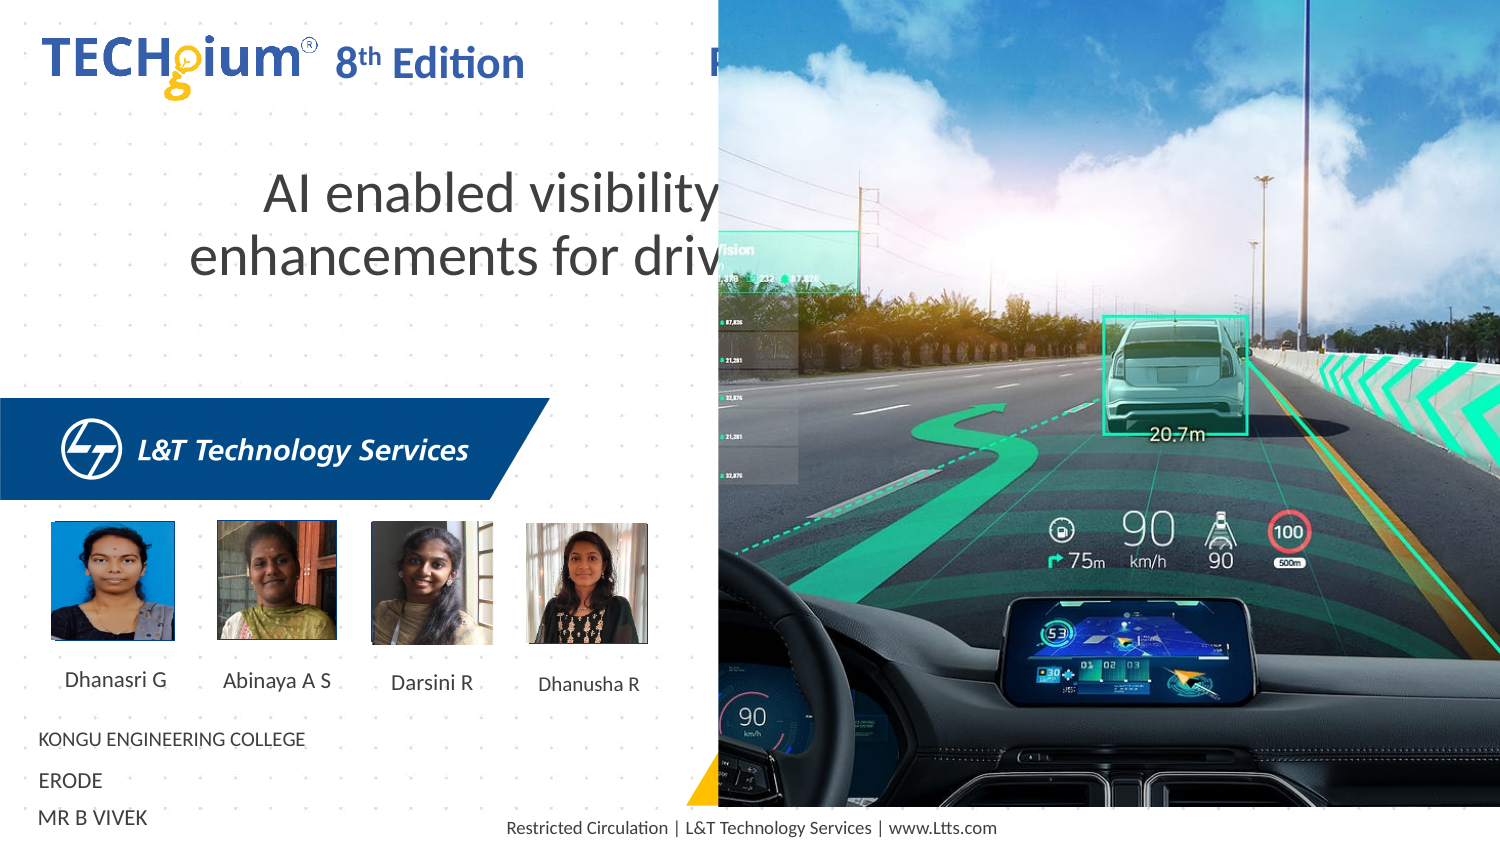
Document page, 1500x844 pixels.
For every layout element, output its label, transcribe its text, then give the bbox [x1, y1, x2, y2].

list Dhanusha R [519, 656, 659, 714]
list KONGU ENGINEERING COLLEGE [23, 720, 478, 759]
picture [0, 0, 1500, 838]
list ERODE [23, 764, 477, 798]
title AI enabled visibility enhancements for driving [158, 154, 713, 358]
list Abinaya A S [207, 652, 348, 711]
list MR B VIVEK [22, 801, 476, 835]
list Darsini R [362, 654, 503, 712]
list Dhanasri G [45, 651, 186, 710]
